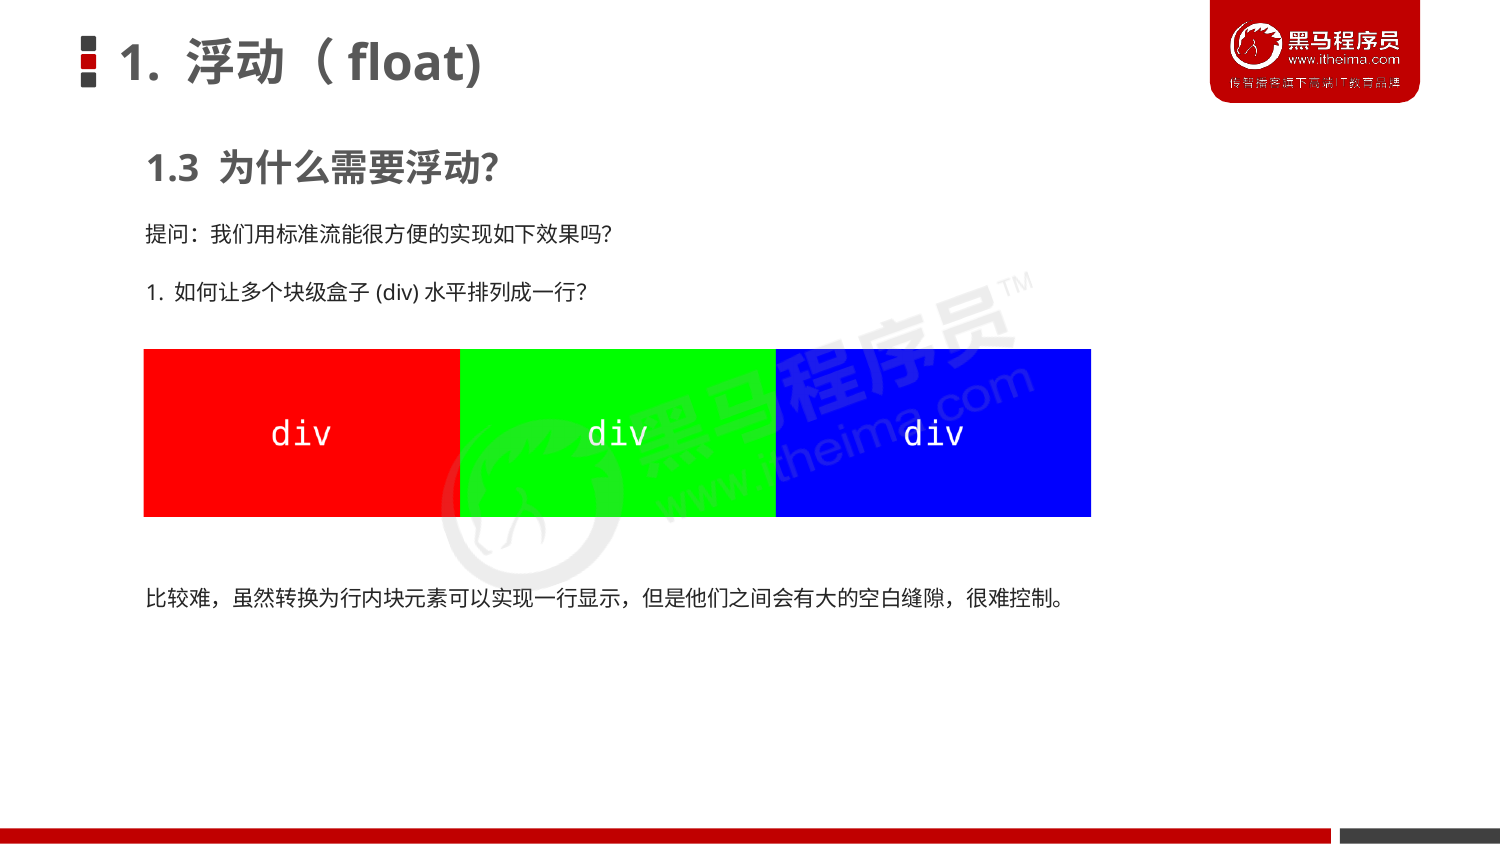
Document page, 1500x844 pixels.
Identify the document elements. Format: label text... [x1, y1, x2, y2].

text_box [1339, 828, 1500, 844]
text_box [0, 828, 1331, 844]
text_box [401, 210, 1099, 633]
text_box [1211, 11, 1419, 97]
text_box 比较难，虽然转换为行内块元素可以实现一行显示，但是他们之间会有大的空白缝隙，很难控制。 [143, 584, 401, 611]
text_box [143, 349, 401, 517]
text_box 1.3 为什么需要浮动？ 提问：我们用标准流能很方便的实现如下效果吗？ 1. 如何让多个块级盒子(div)水平排列成一行？ [143, 143, 631, 305]
text_box [1384, 97, 1414, 103]
text_box [1209, 0, 1421, 88]
title 1. 浮动（float) [116, 30, 1384, 171]
